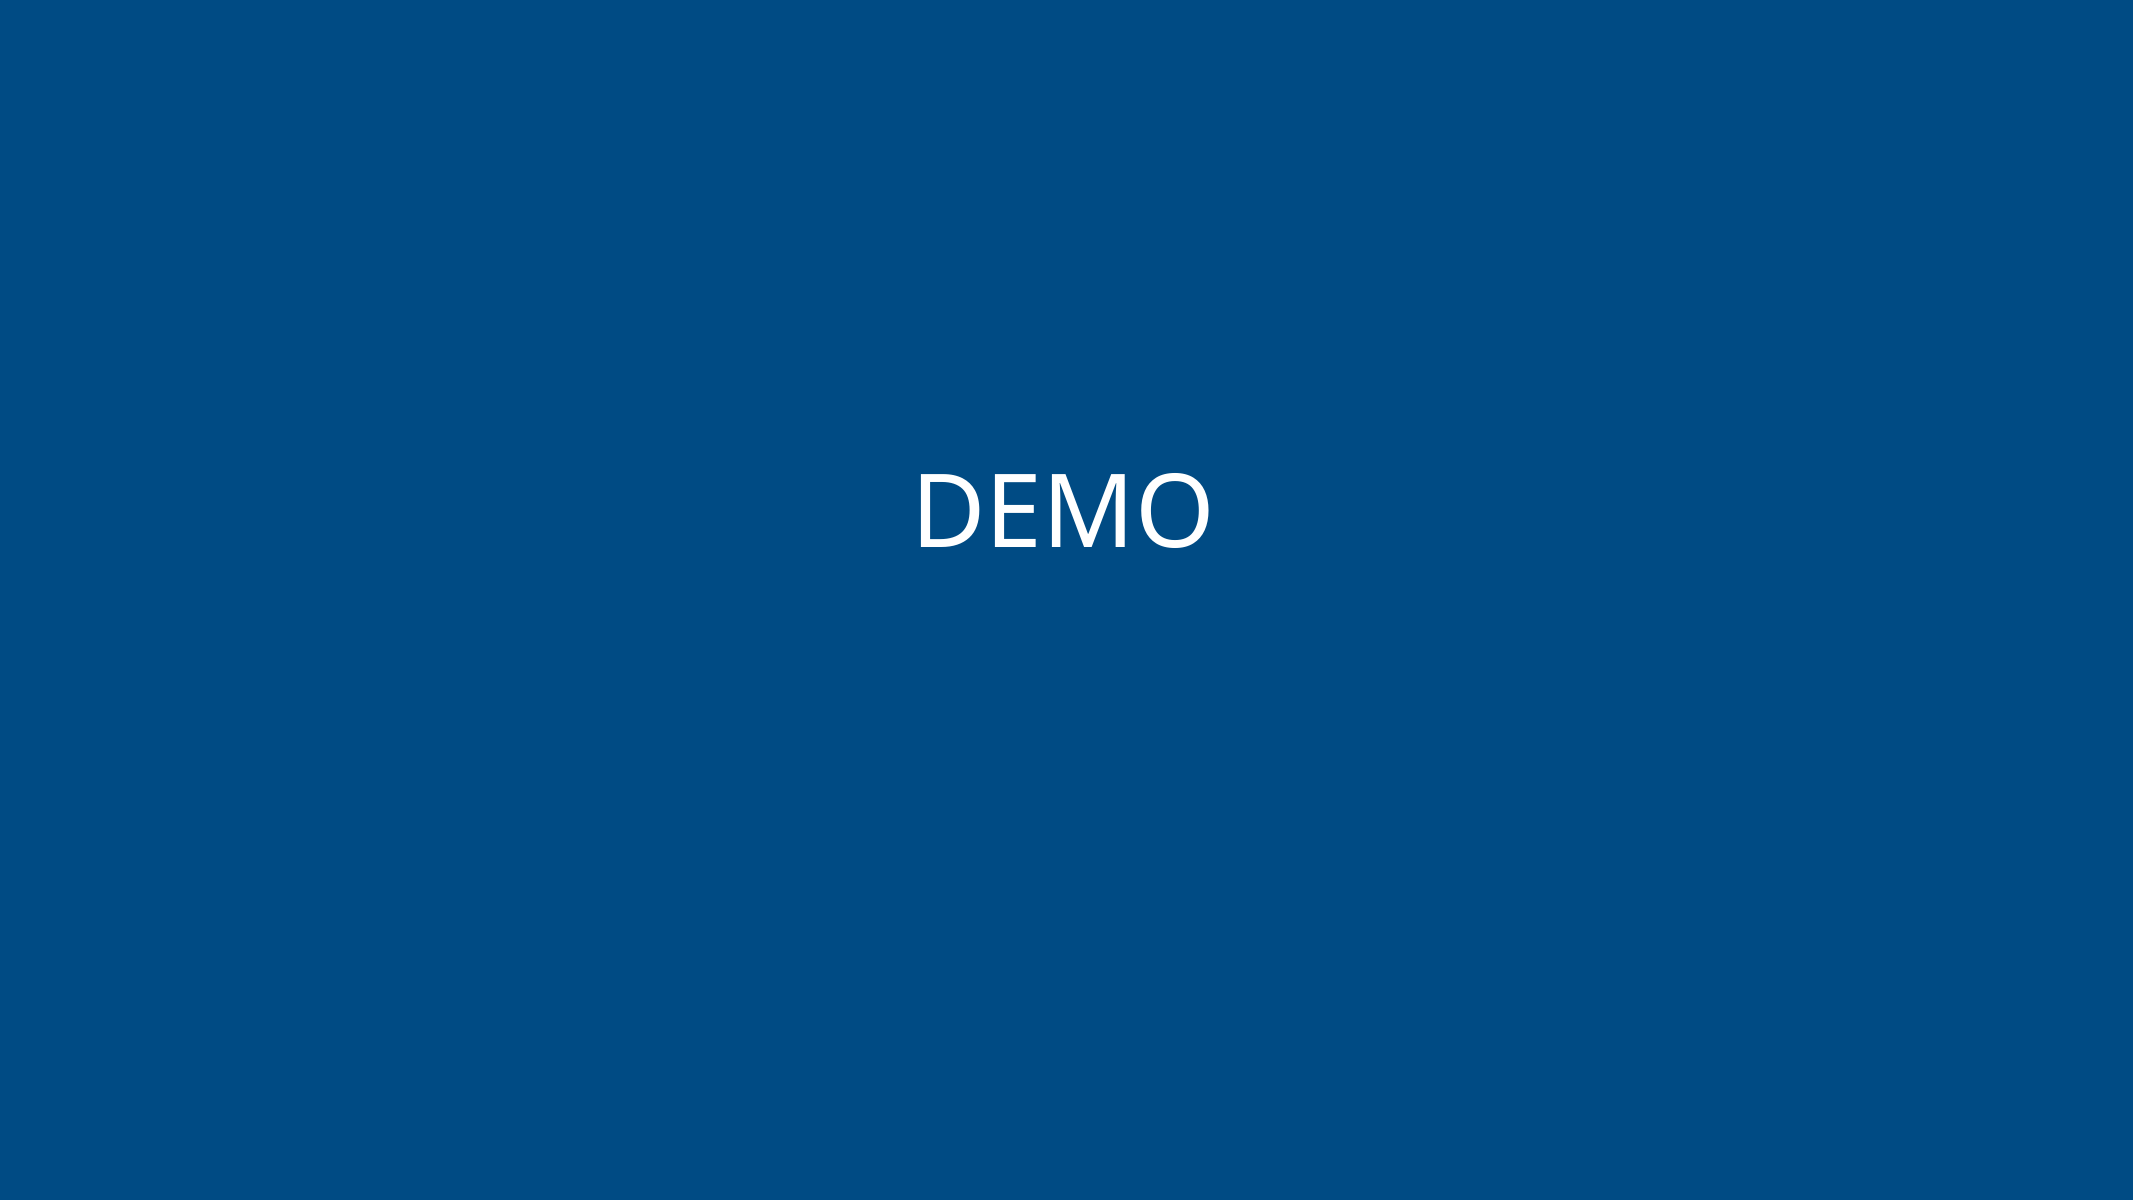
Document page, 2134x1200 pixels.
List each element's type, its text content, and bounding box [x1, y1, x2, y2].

text_box DEMO [911, 445, 2134, 569]
